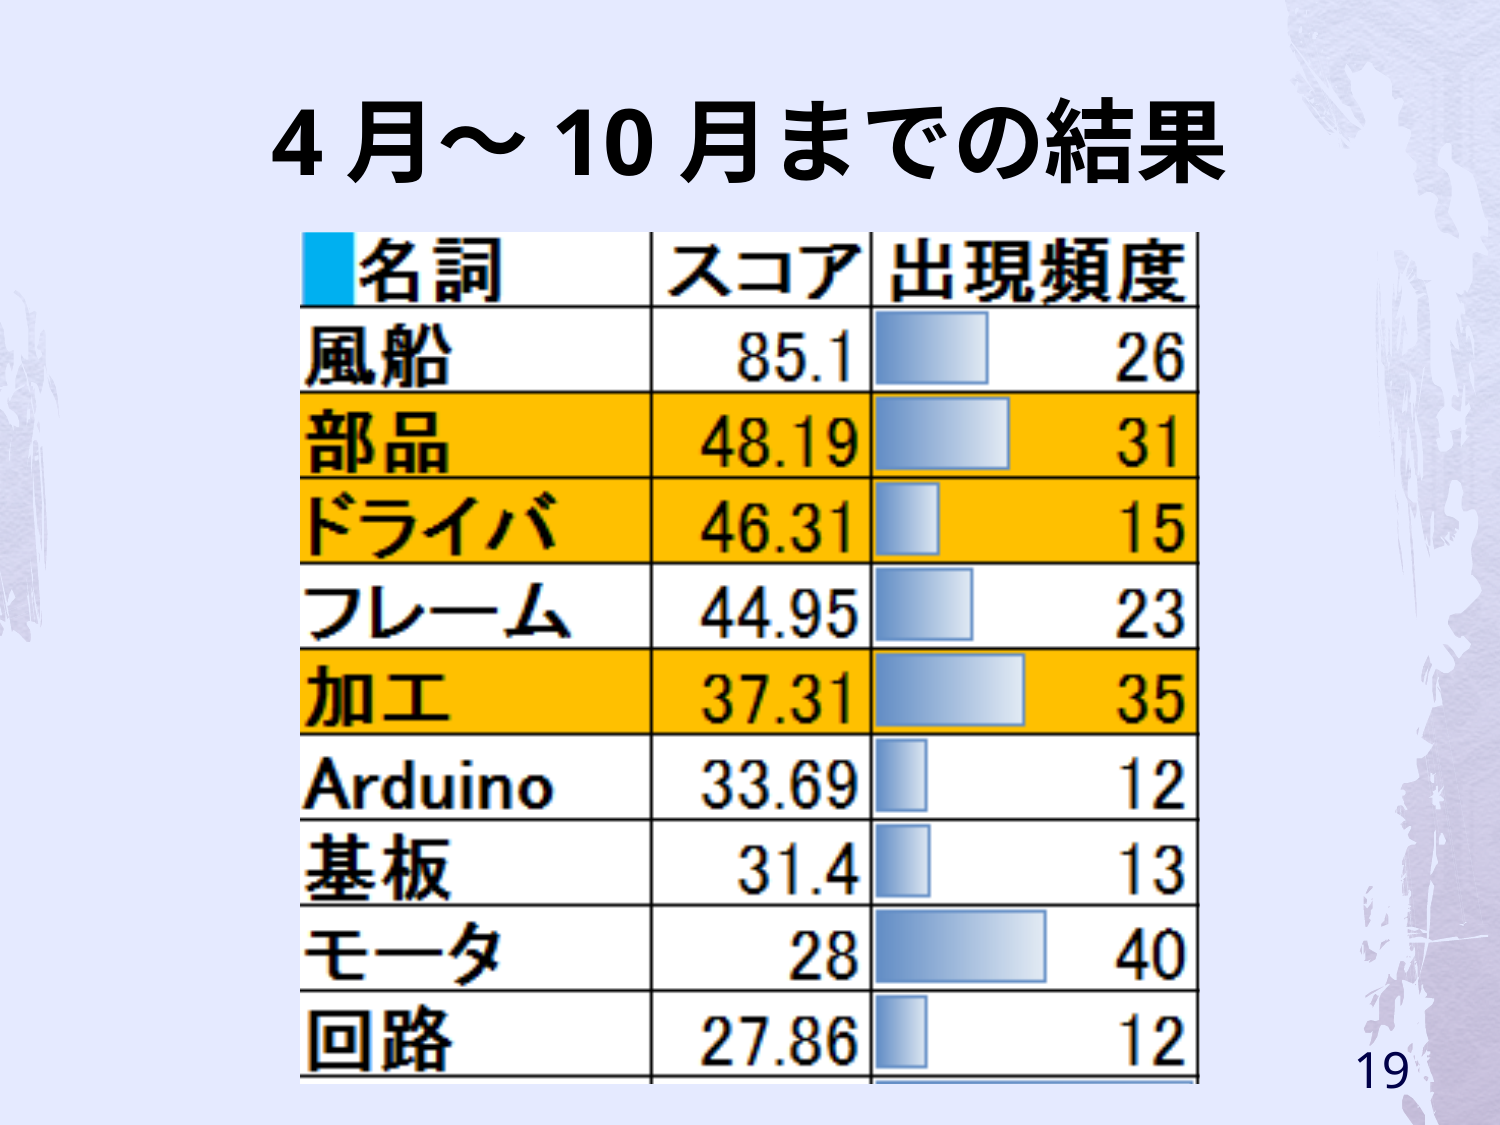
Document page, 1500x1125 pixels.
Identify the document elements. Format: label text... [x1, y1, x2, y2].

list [299, 232, 1200, 1084]
title 4月～10月までの結果 [75, 45, 1425, 233]
slide_number 19 [1074, 1042, 1425, 1103]
